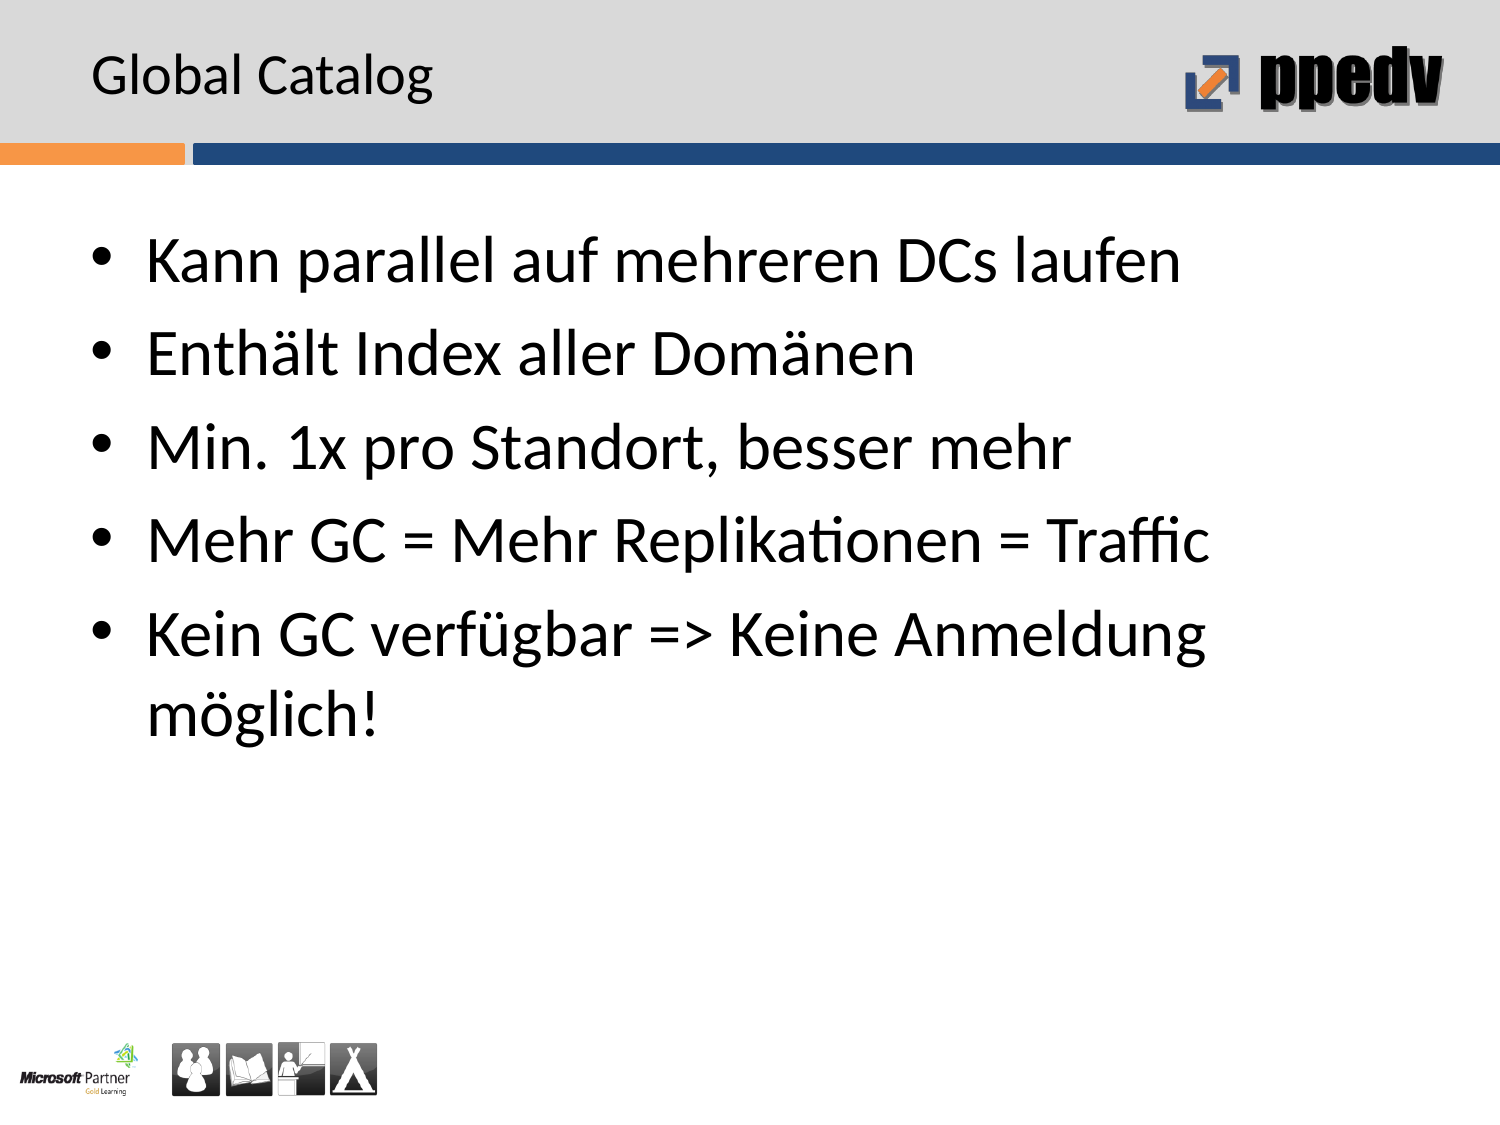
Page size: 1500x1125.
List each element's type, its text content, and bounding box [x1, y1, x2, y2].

picture [1175, 40, 1465, 123]
title Global Catalog [76, 5, 1140, 138]
picture [5, 1023, 396, 1118]
list Kann parallel auf mehreren DCs laufen Enthält Index aller Domänen Min. 1x pro Standort, besser mehr Mehr GC = Mehr Replikationen = Traffic Kein GC verfügbar => Keine Anmeldung möglich! [75, 208, 1425, 1005]
